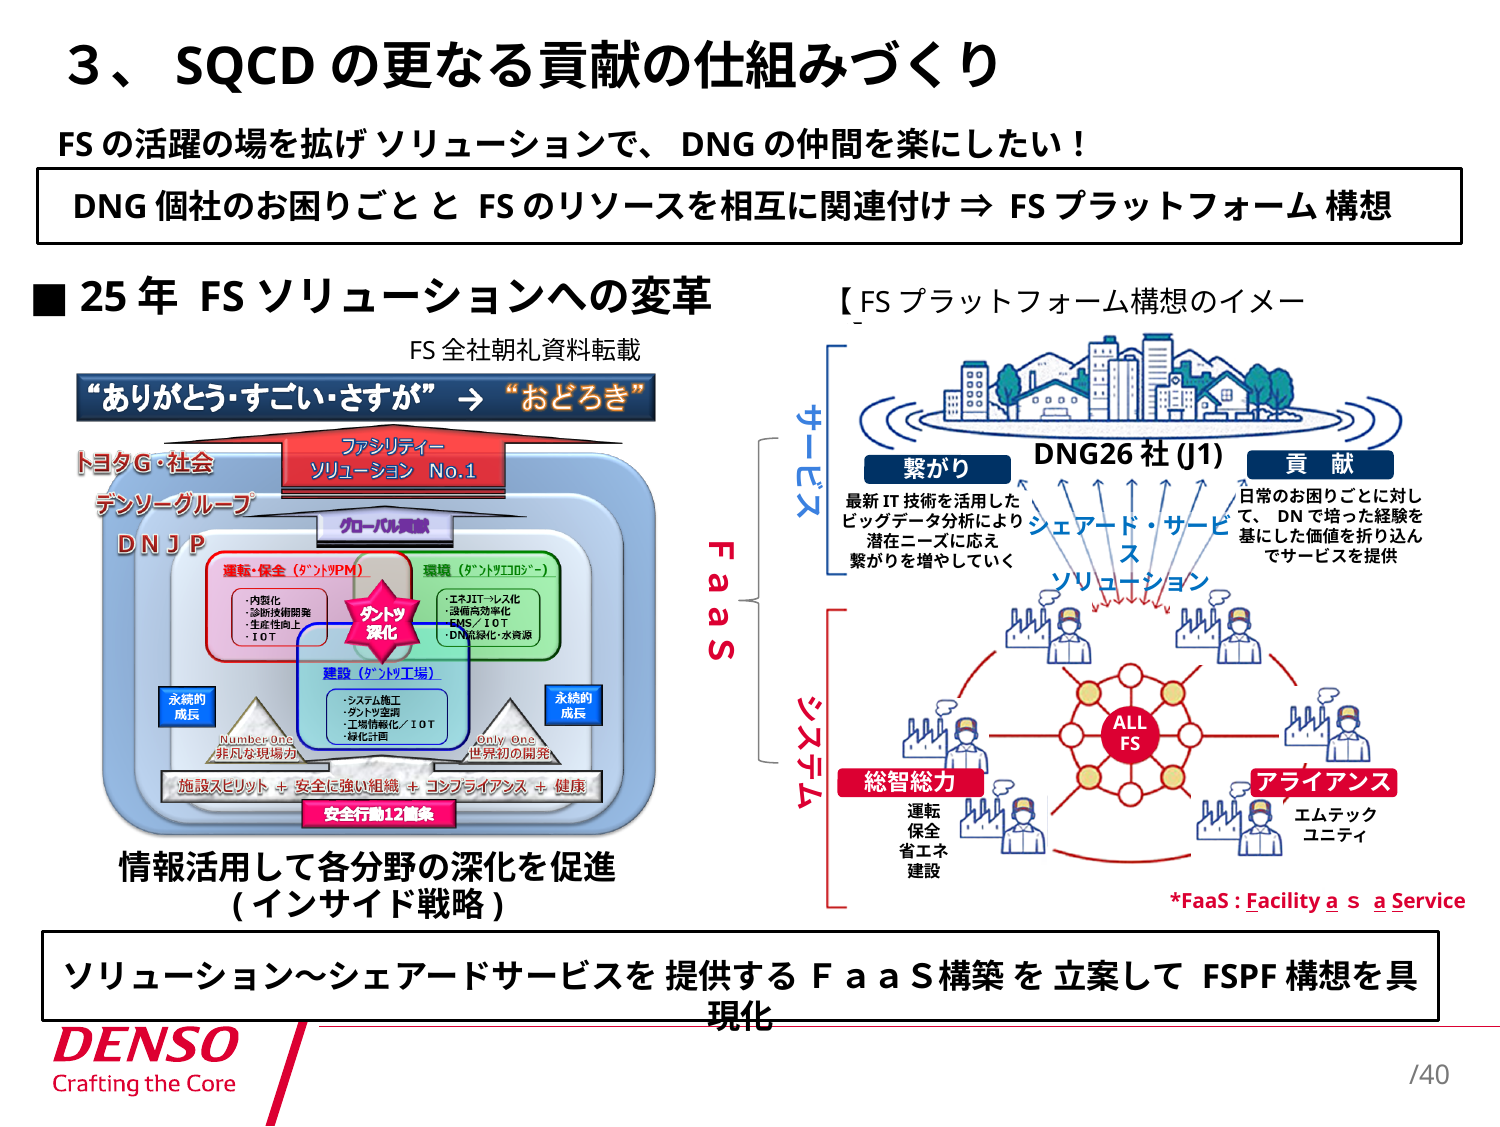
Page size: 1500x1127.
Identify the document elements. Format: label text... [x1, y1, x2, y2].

text_box [36, 167, 1464, 245]
title ３、SQCDの更なる貢献の仕組みづくり [0, 32, 1500, 110]
text_box ソリューション～シェアードサービスを 提供する ＦａａＳ構築 を 立案して FSPF構想を具現化 [42, 949, 1439, 1042]
text_box [738, 437, 779, 764]
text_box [820, 324, 1426, 914]
text_box FSの活躍の場を拡げ ソリューションで、DNGの仲間を楽にしたい！ [42, 115, 1112, 167]
text_box [40, 929, 1441, 1022]
text_box ■ 25年 FSソリューションへの変革 [14, 262, 729, 327]
text_box 【FSプラットフォーム構想のイメージ】 [808, 276, 1336, 361]
text_box FS全社朝礼資料転載 [380, 326, 671, 372]
text_box DNG個社のお困りごと と FSのリソースを相互に関連付け ⇒ FSプラットフォーム 構想 [57, 179, 1441, 232]
text_box *FaaS : Facility aｓ a Service [1423, 886, 1500, 921]
text_box 情報活用して各分野の深化を促進 (インサイド戦略) [104, 851, 632, 931]
picture [64, 372, 661, 842]
text_box ＦａａＳ [679, 502, 750, 698]
text_box システム [770, 655, 814, 850]
text_box サービス [769, 364, 814, 560]
